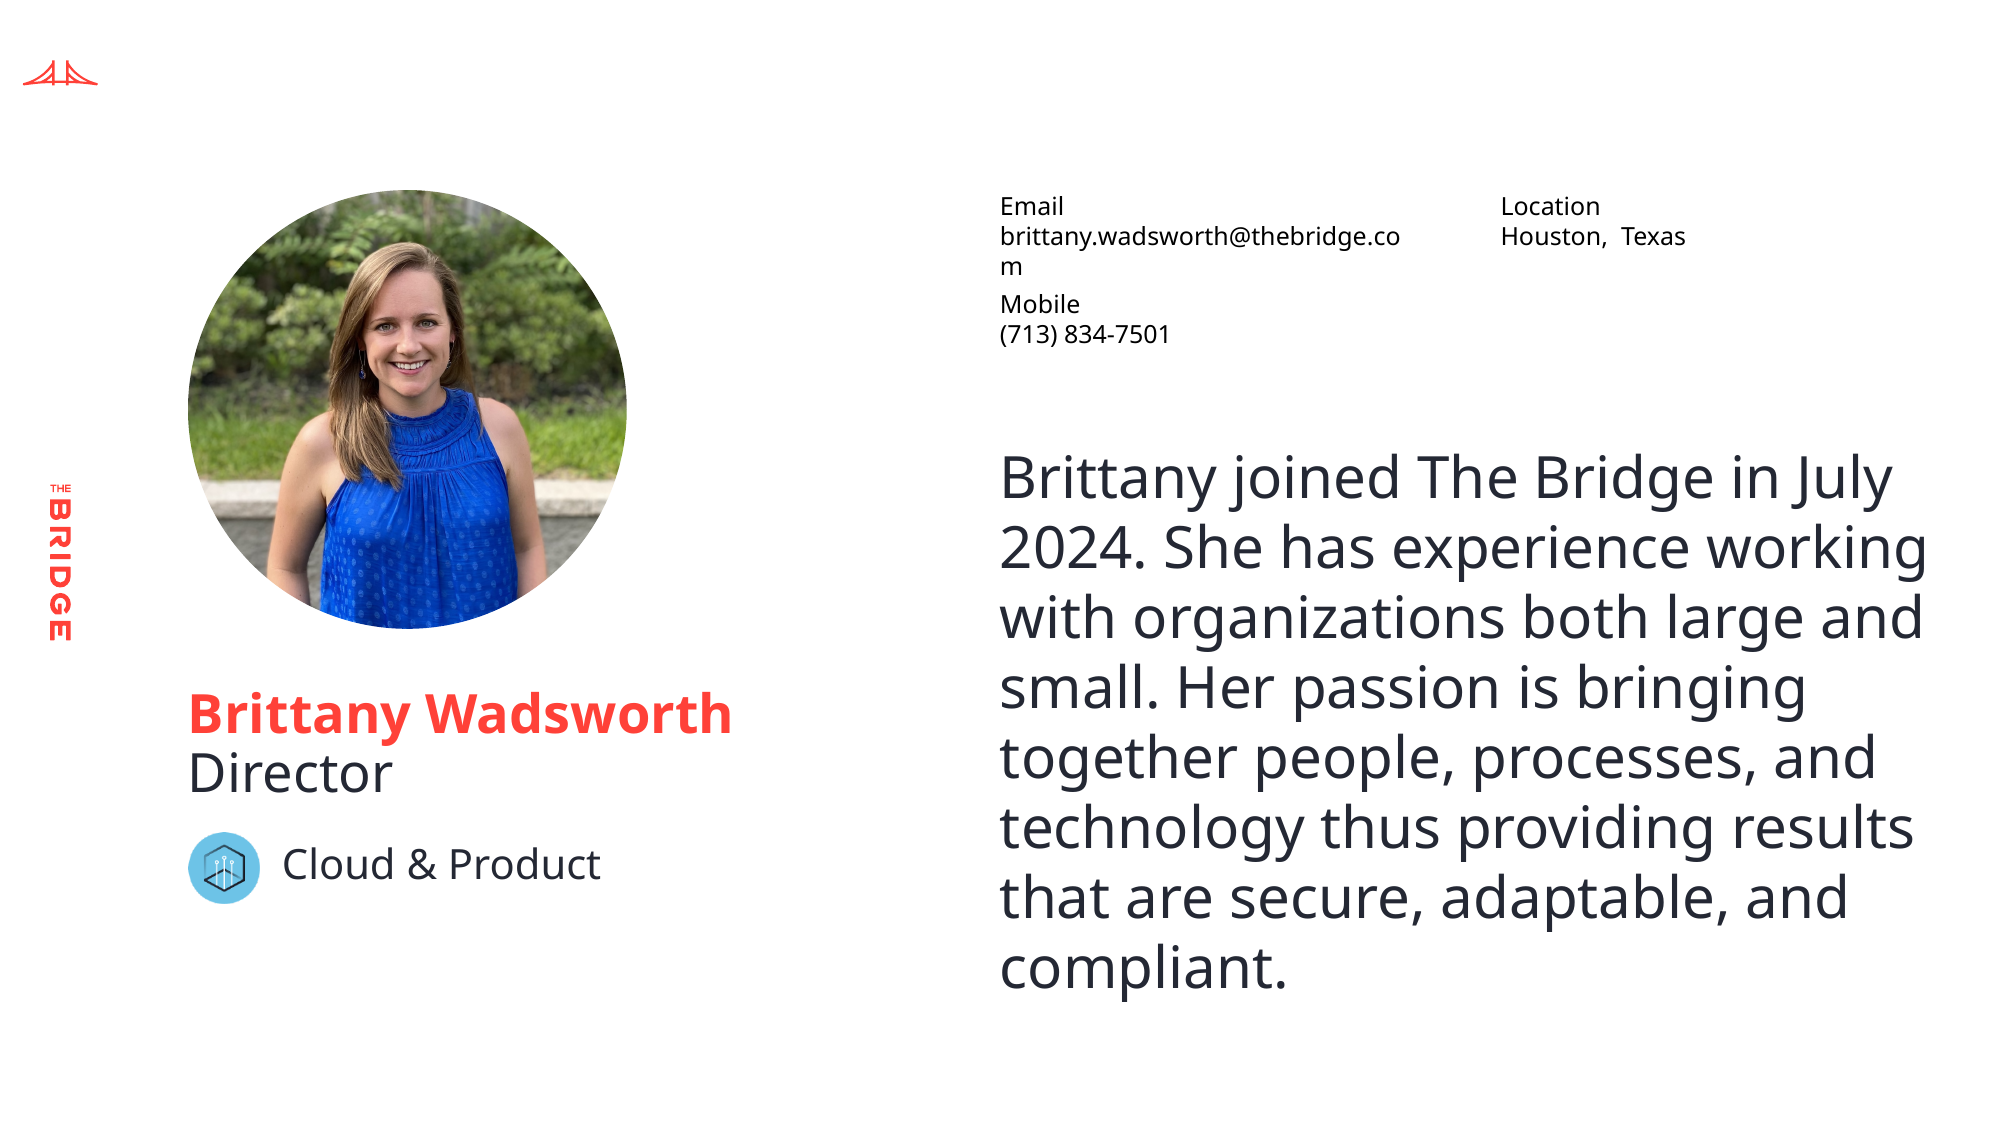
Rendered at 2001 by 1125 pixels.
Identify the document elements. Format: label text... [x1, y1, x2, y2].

text_box Email brittany.wadsworth@thebridge.com [999, 190, 1418, 281]
text_box Cloud & Product [281, 830, 938, 903]
text_box Brittany joined The Bridge in July 2024. She has experience working with organizations both large and small. Her passion is bringing together people, processes, and technology thus providing results that are secure, adaptable, and compliant. [999, 439, 1941, 1000]
picture [188, 831, 260, 904]
text_box Brittany Wadsworth Director [187, 686, 844, 810]
picture [187, 190, 627, 629]
text_box Mobile (713) 834-7501 [999, 288, 1496, 349]
text_box Location Houston, Texas [1500, 190, 1819, 280]
